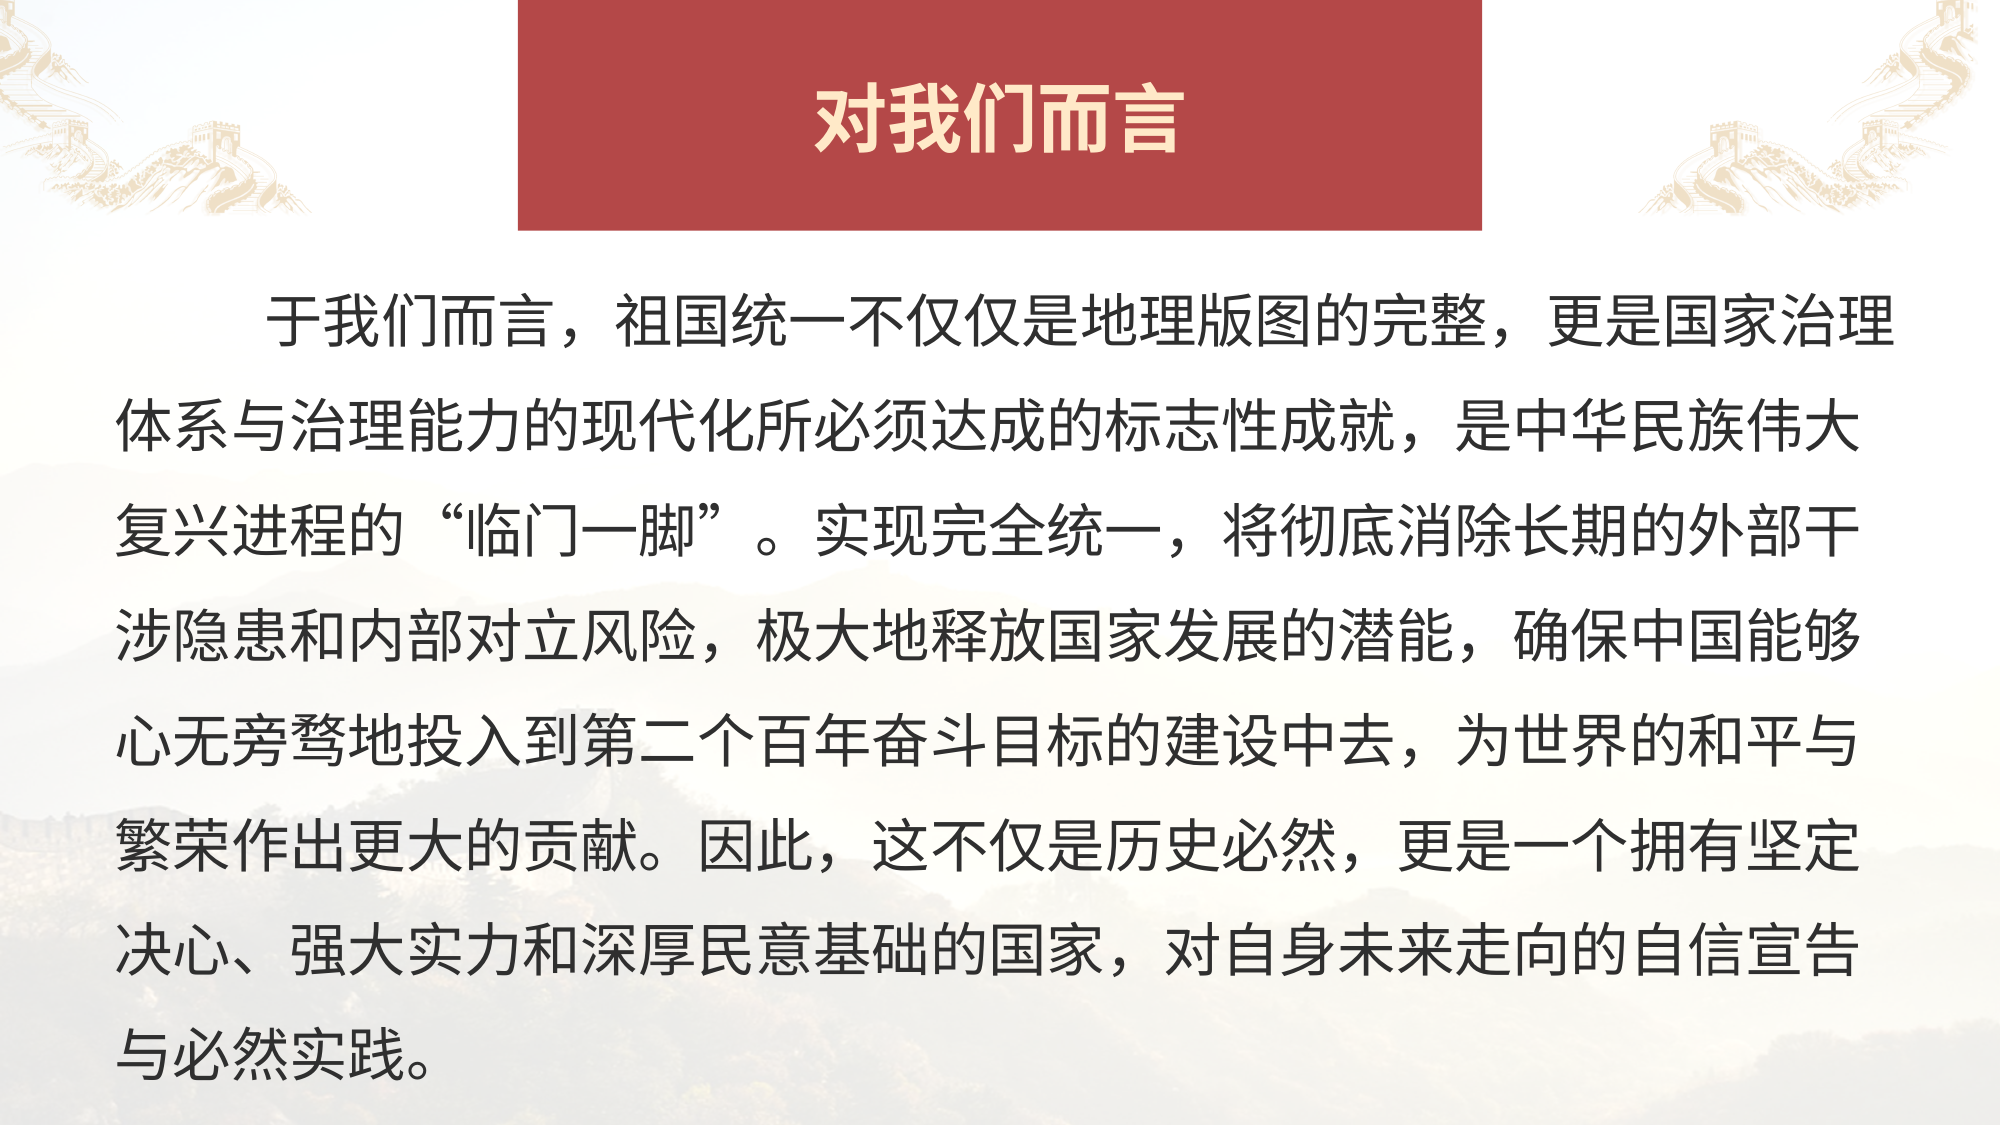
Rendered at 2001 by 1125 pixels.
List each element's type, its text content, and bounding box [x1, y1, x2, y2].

title 对我们而言 [540, 21, 1460, 169]
picture [1637, 0, 1979, 217]
text_box 于我们而言，祖国统一不仅仅是地理版图的完整，更是国家治理体系与治理能力的现代化所必须达成的标志性成就，是中华民族伟大复兴进程的“临门一脚”。实现完全统一，将彻底消除长期的外部干涉隐患和内部对立风险，极大地释放国家发展的潜能，确保中国能够心无旁骛地投入到第二个百年奋斗目标的建设中去，为世界的和平与繁荣作出更大的贡献。因此，这不仅是历史必然，更是一个拥有坚定决心、强大实力和深厚民意基础的国家，对自身未来走向的自信宣告与必然实践。 [99, 241, 1925, 1096]
picture [0, 0, 313, 217]
